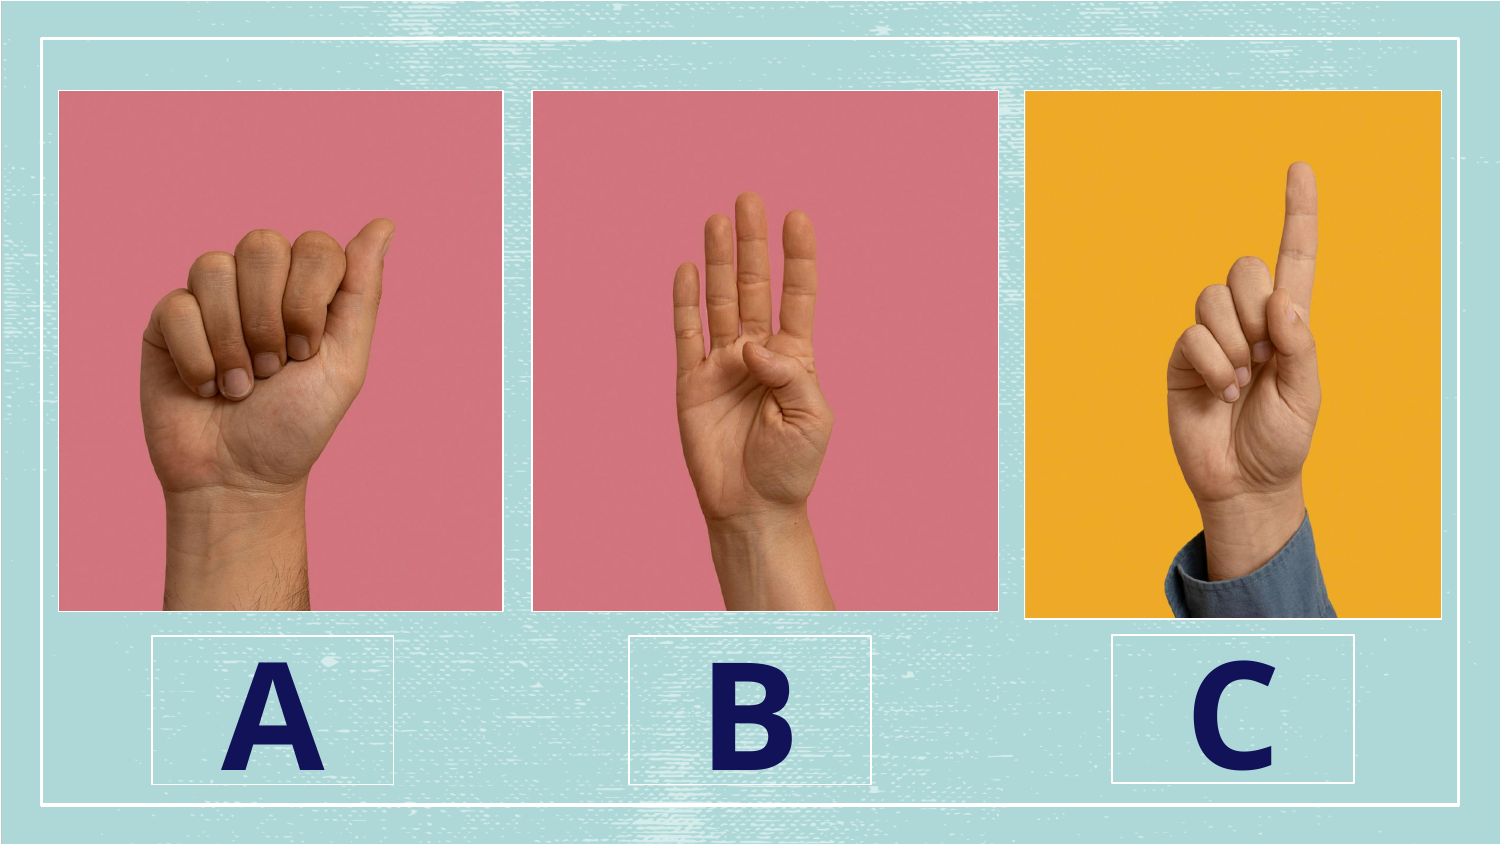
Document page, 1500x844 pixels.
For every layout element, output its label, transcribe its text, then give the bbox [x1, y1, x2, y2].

text_box C [1112, 634, 1355, 784]
title A [151, 636, 394, 785]
picture [2, 2, 1500, 844]
text_box B [629, 636, 871, 785]
